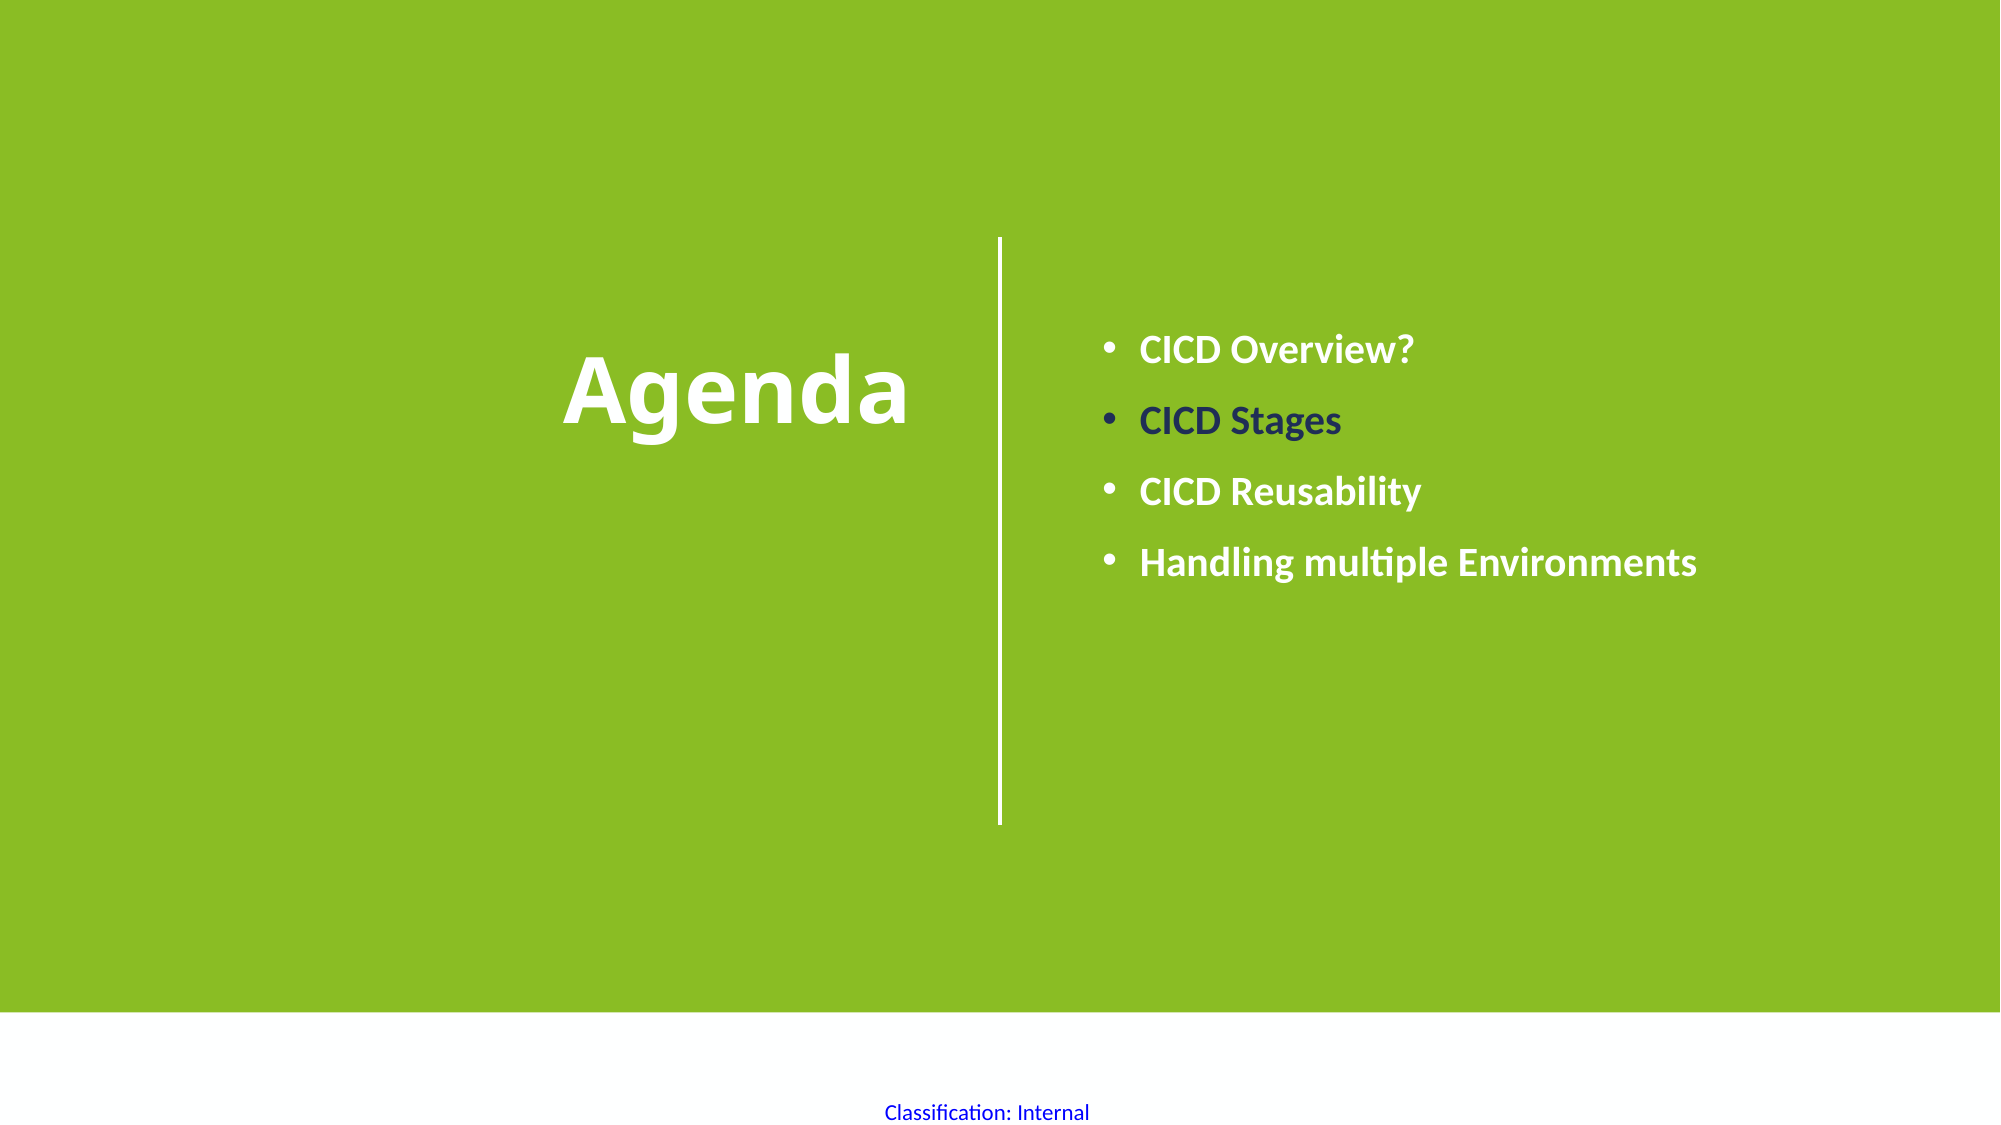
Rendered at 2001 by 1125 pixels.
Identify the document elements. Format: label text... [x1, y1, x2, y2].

title Agenda [200, 348, 913, 440]
list CICD Overview? CICD Stages CICD Reusability Handling multiple Environments [1087, 314, 1863, 634]
